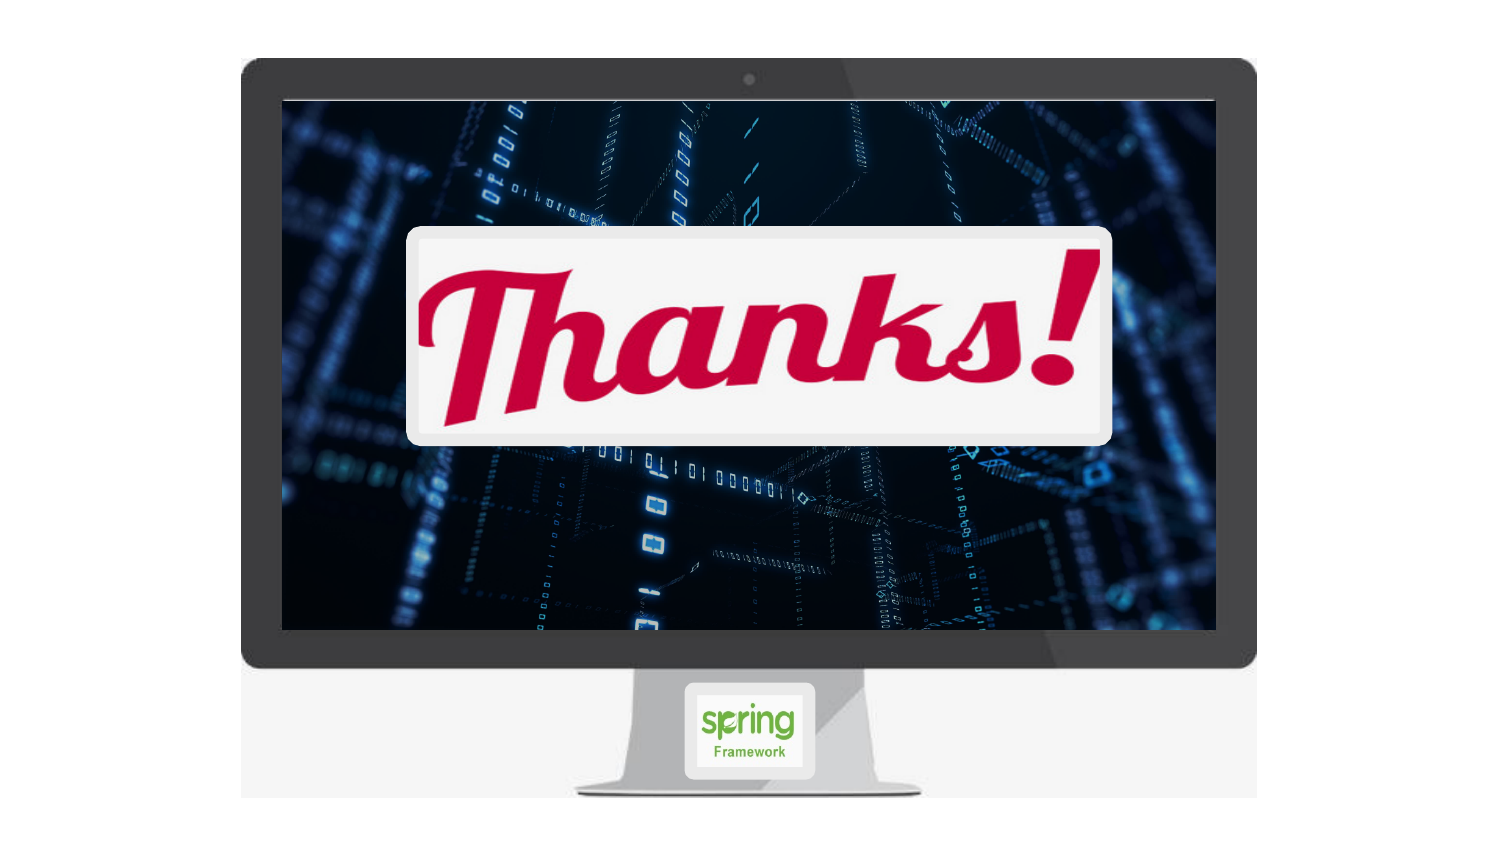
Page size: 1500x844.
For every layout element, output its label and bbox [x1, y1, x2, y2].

picture [241, 58, 1257, 798]
